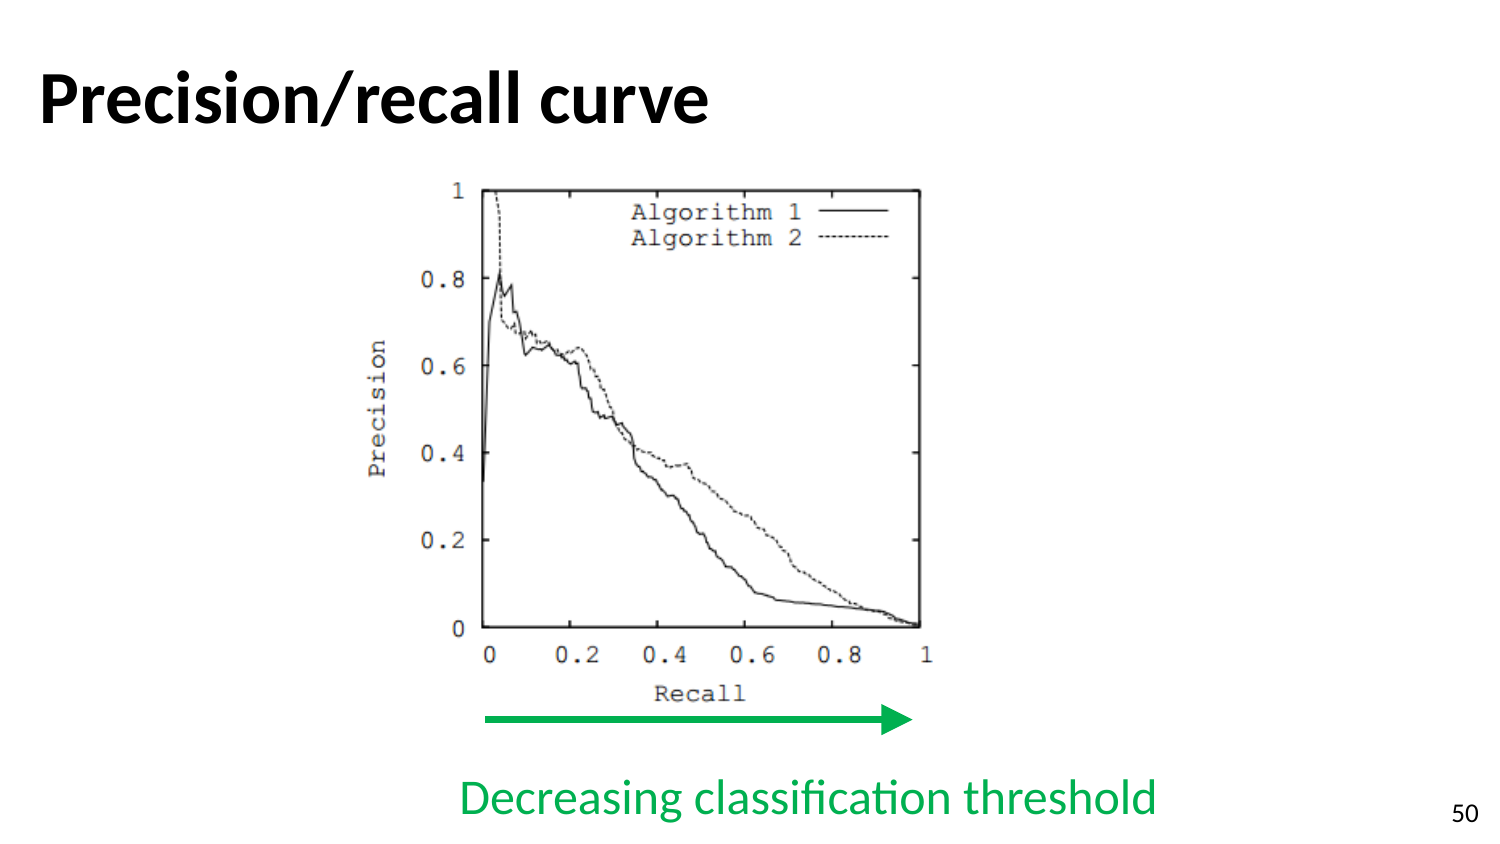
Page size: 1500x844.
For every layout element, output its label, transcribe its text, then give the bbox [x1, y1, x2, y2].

text_box Decreasing classification threshold [444, 757, 1235, 814]
picture [343, 157, 970, 728]
slide_number ‹#› [1403, 779, 1494, 844]
title Precision/recall curve [24, 37, 1388, 150]
